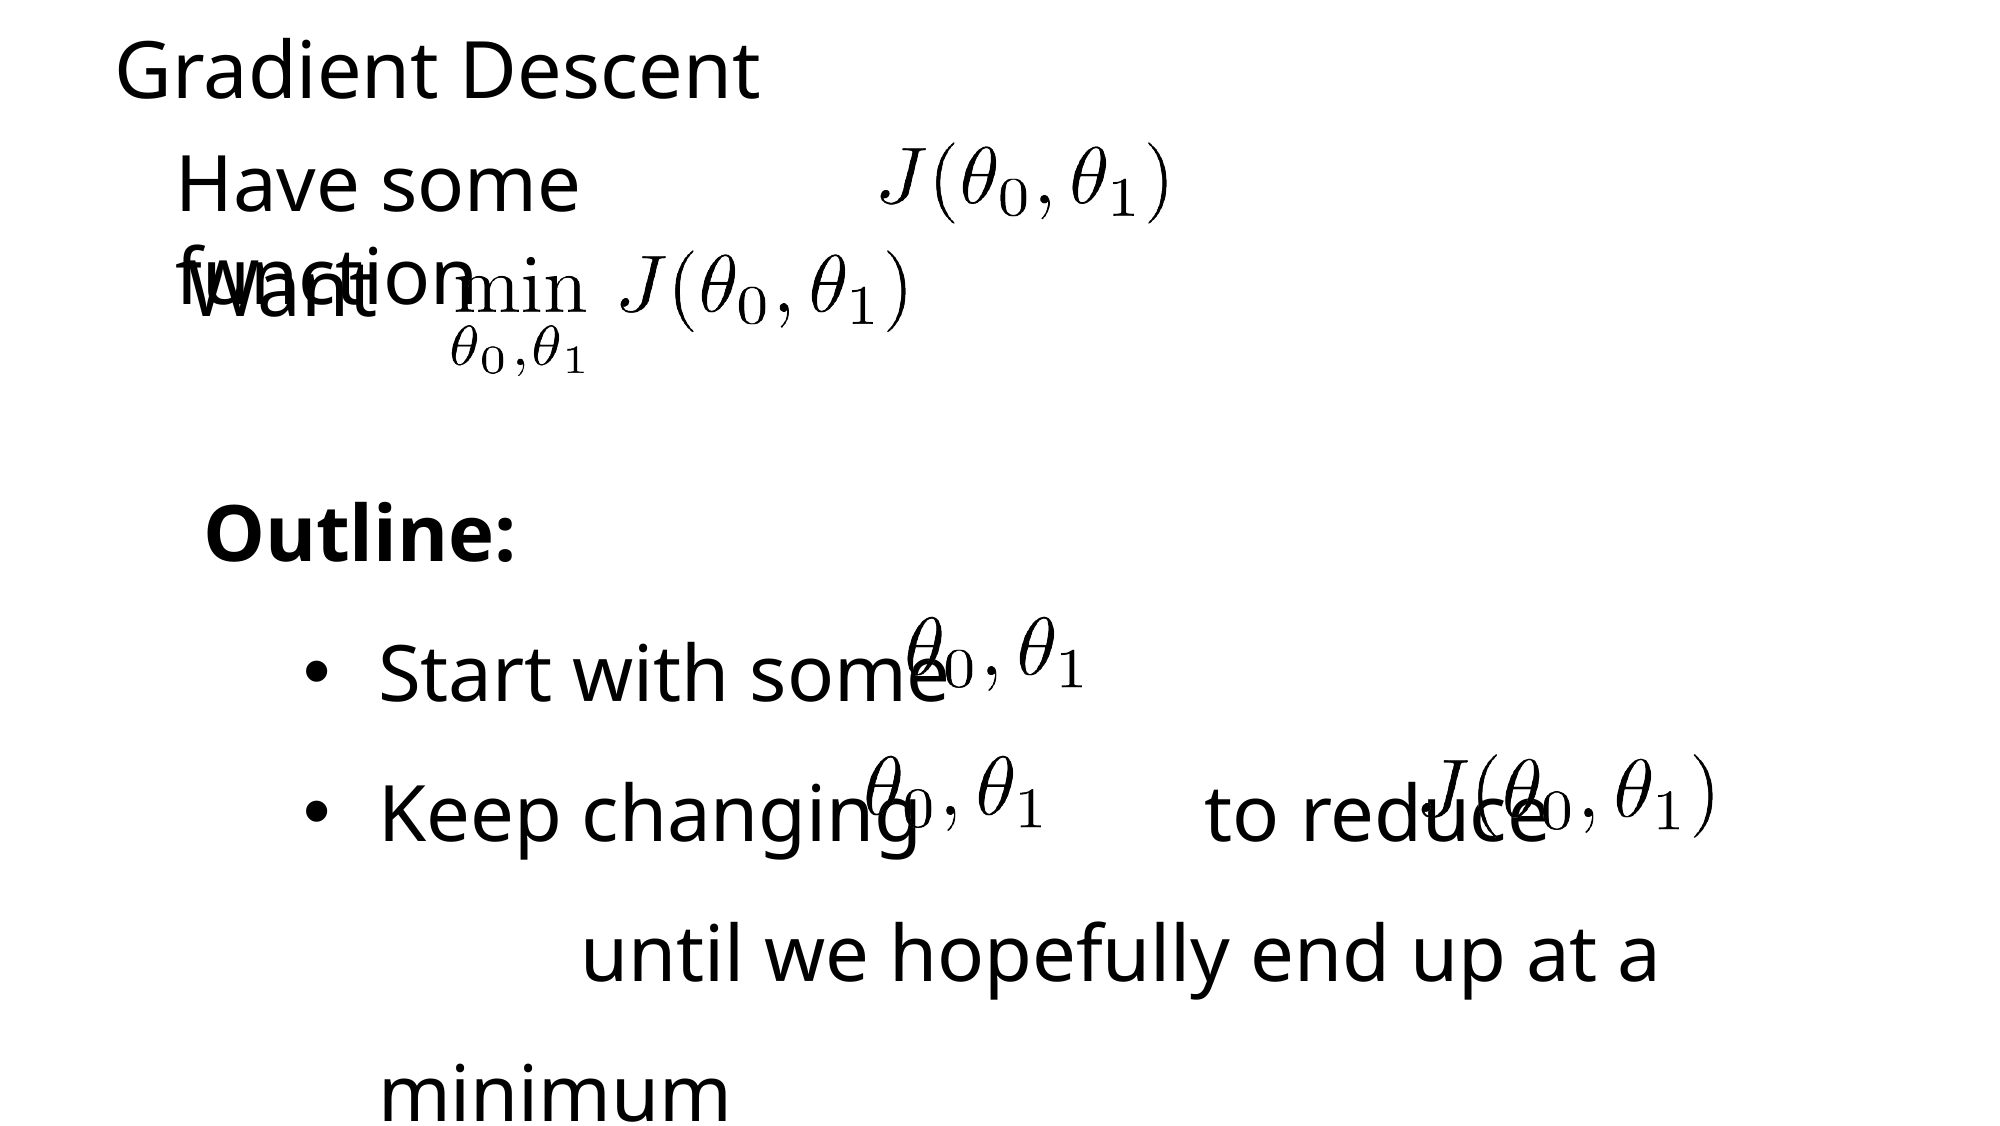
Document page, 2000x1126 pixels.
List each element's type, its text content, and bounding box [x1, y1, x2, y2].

text_box Gradient Descent [99, 11, 1900, 143]
text_box Outline: Start with some Keep changing to reduce until we hopefully end up at a minimum [150, 391, 1817, 1126]
picture [1421, 754, 1713, 838]
text_box Have some function [160, 143, 820, 328]
picture [907, 616, 1082, 692]
picture [866, 755, 1042, 831]
text_box Want [172, 231, 413, 340]
picture [451, 250, 906, 376]
picture [880, 142, 1167, 225]
